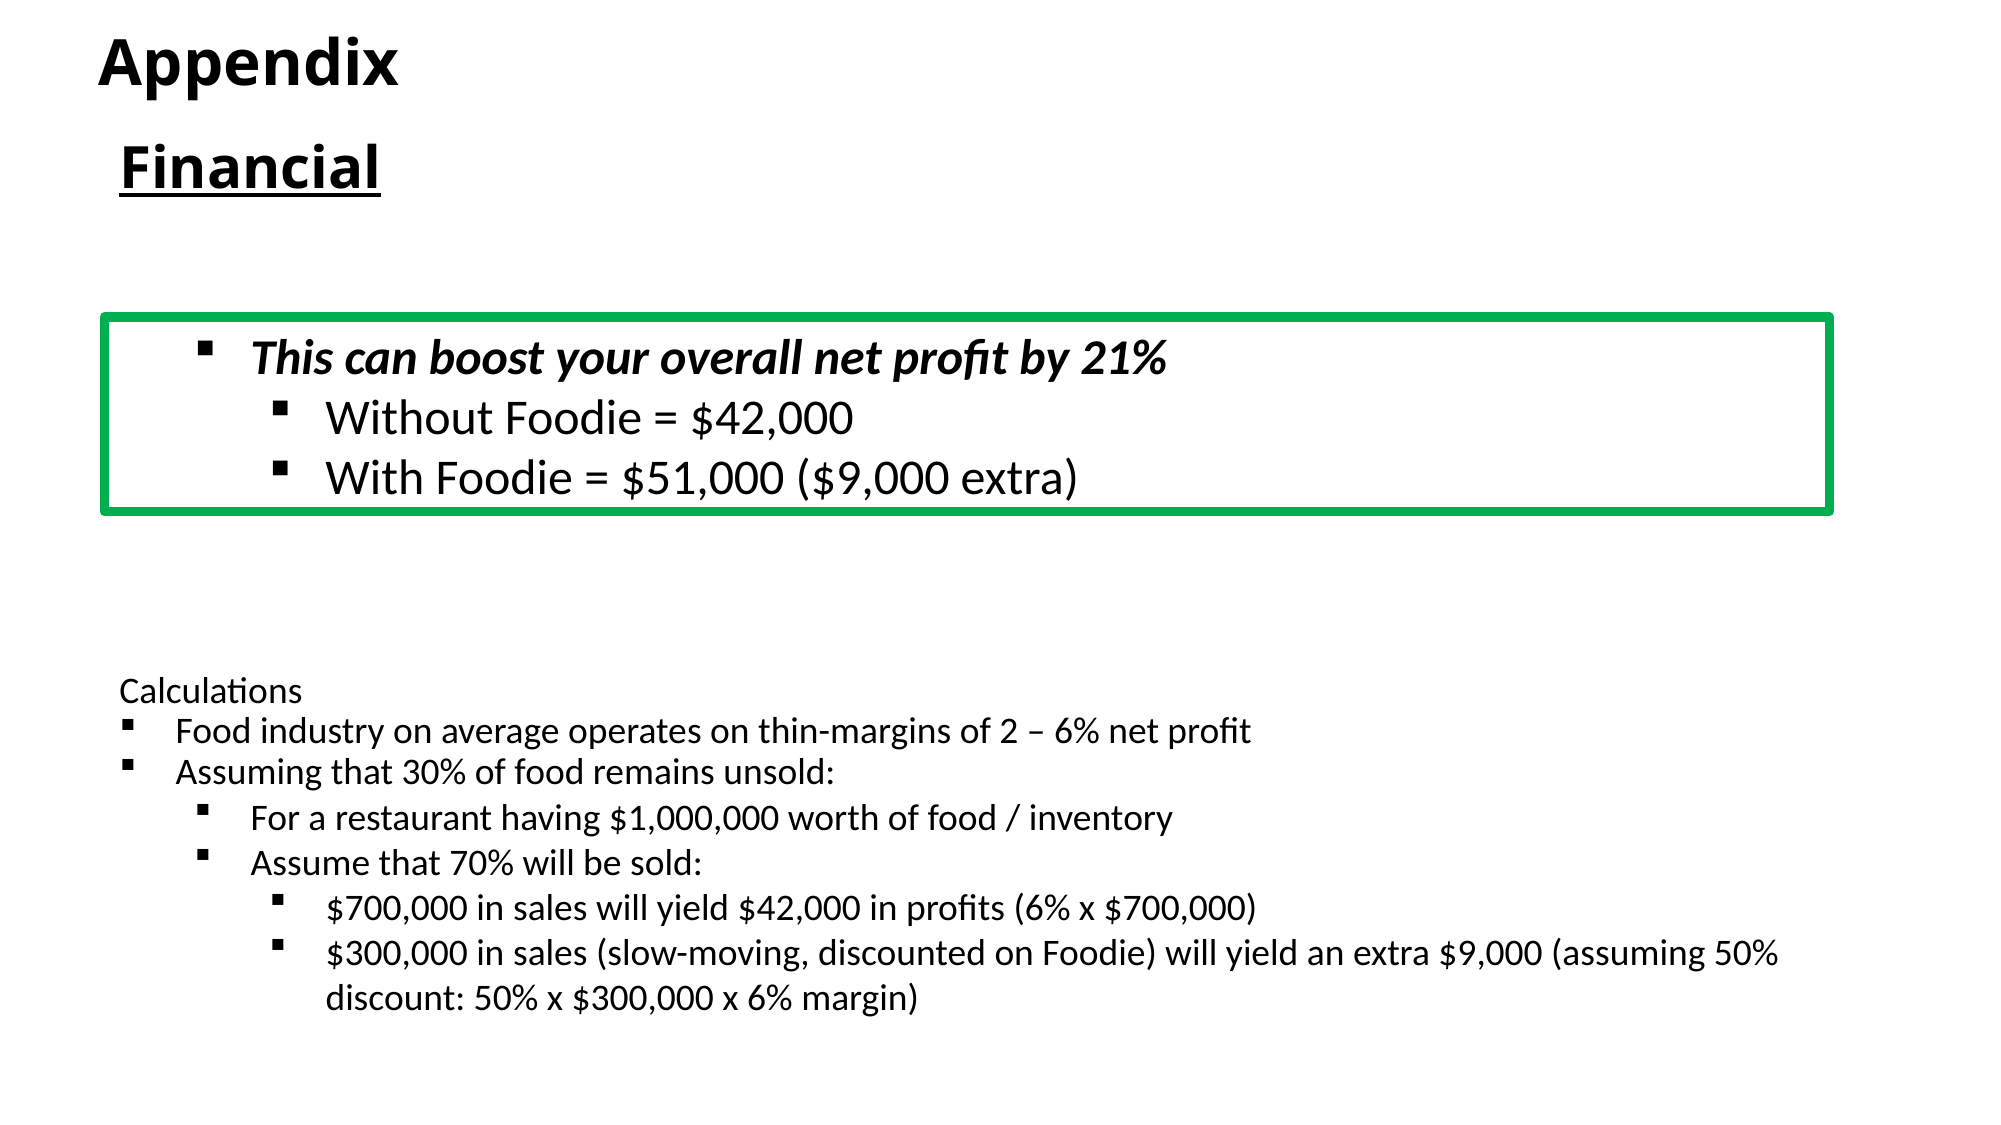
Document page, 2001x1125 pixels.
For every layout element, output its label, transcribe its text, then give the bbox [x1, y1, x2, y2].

text_box Calculations Food industry on average operates on thin-margins of 2 – 6% net profit Assuming that 30% of food remains unsold: For a restaurant having $1,000,000 worth of food / inventory Assume that 70% will be sold: $700,000 in sales will yield $42,000 in profits (6% x $700,000) $300,000 in sales (slow-moving, discounted on Foodie) will yield an extra $9,000 (assuming 50% discount: 50% x $300,000 x 6% margin) [104, 663, 1830, 1033]
text_box Appendix [83, 16, 426, 115]
title Financial [104, 130, 1830, 203]
text_box This can boost your overall net profit by 21% Without Foodie = $42,000 With Foodie = $51,000 ($9,000 extra) [104, 316, 1830, 512]
